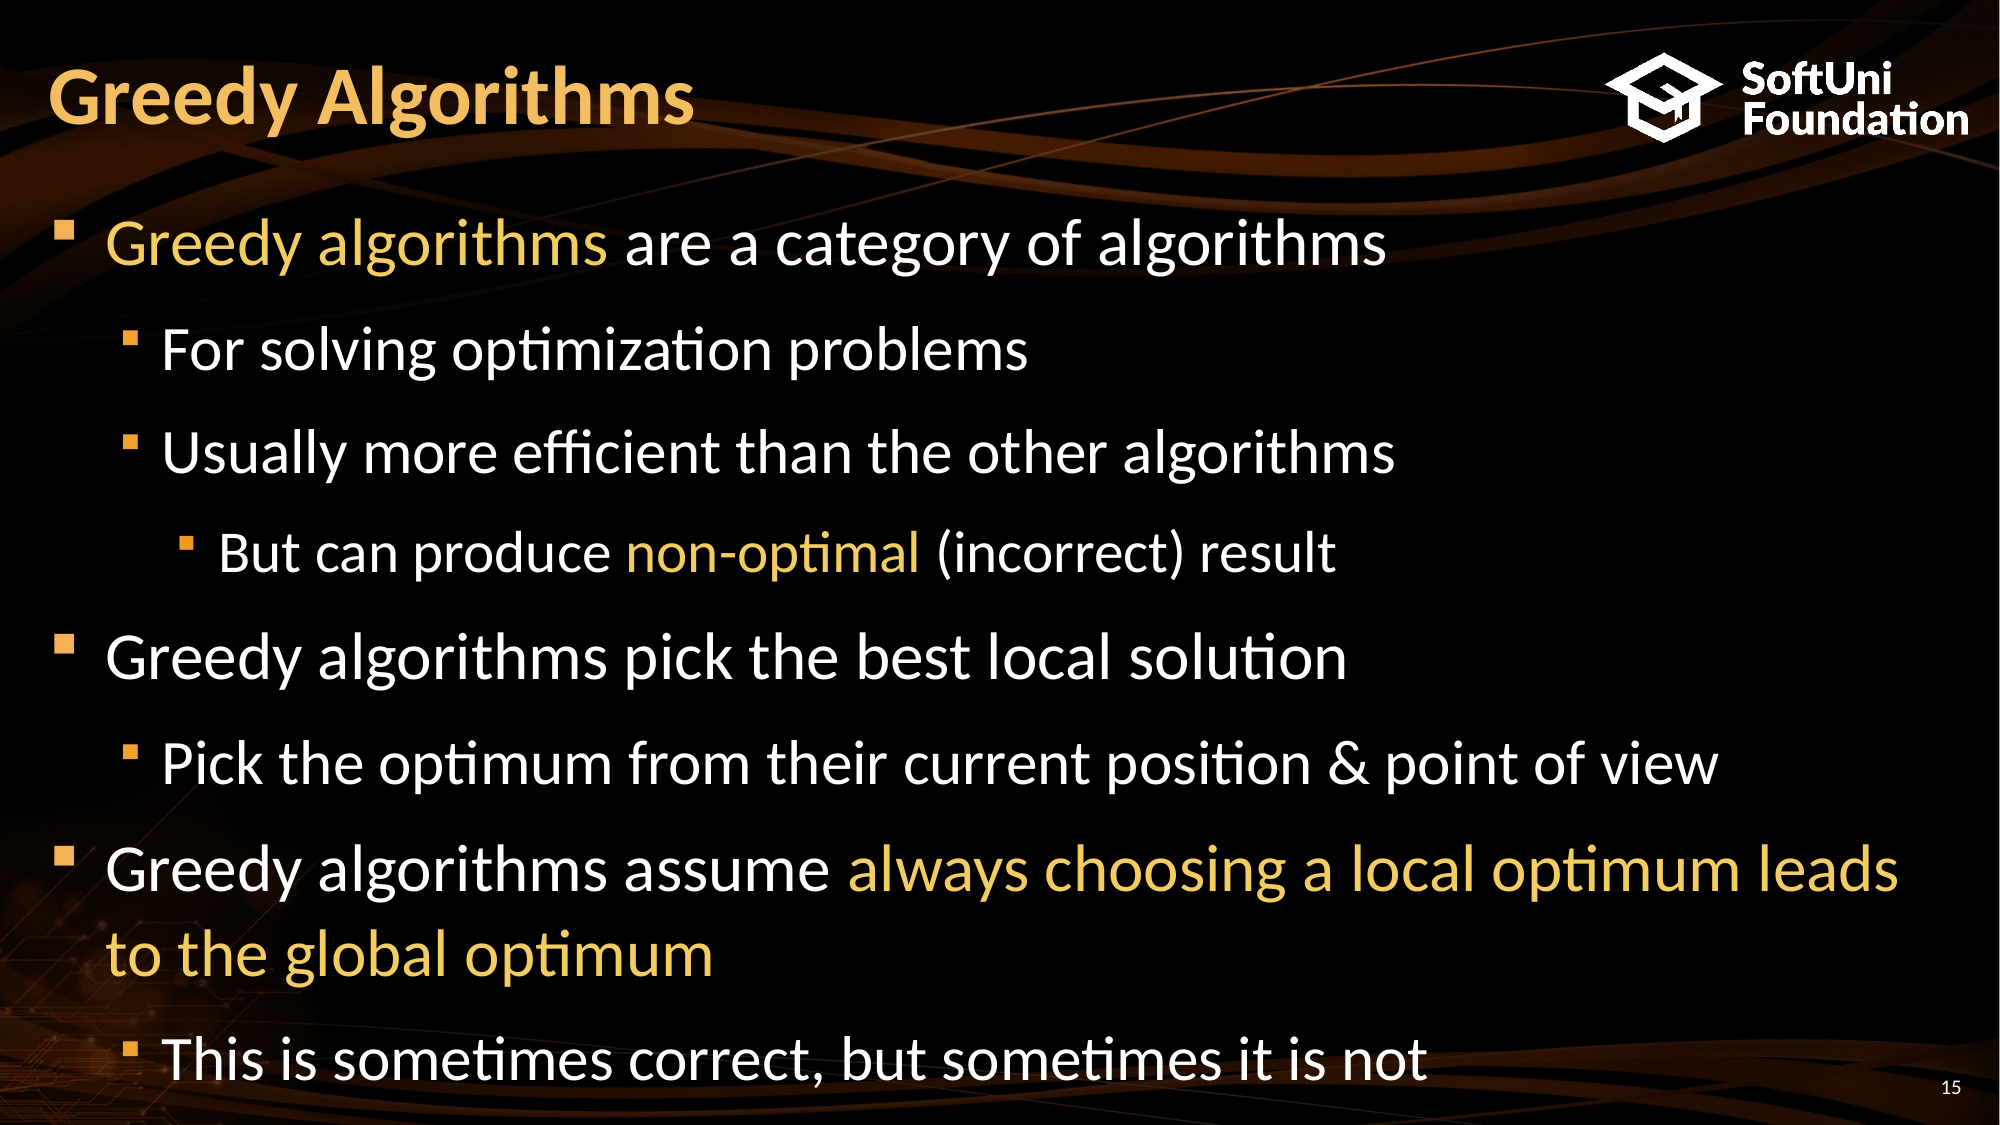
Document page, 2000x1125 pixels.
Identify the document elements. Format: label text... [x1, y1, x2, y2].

text_box Greedy algorithms are a category of algorithms For solving optimization problems Usually more efficient than the other algorithms But can produce non-optimal (incorrect) result Greedy algorithms pick the best local solution Pick the optimum from their current position & point of view Greedy algorithms assume always choosing a local optimum leads to the global optimum This is sometimes correct, but sometimes it is not [31, 188, 1968, 1103]
text_box Greedy Algorithms [30, 6, 1602, 189]
picture [0, 0, 2000, 1125]
